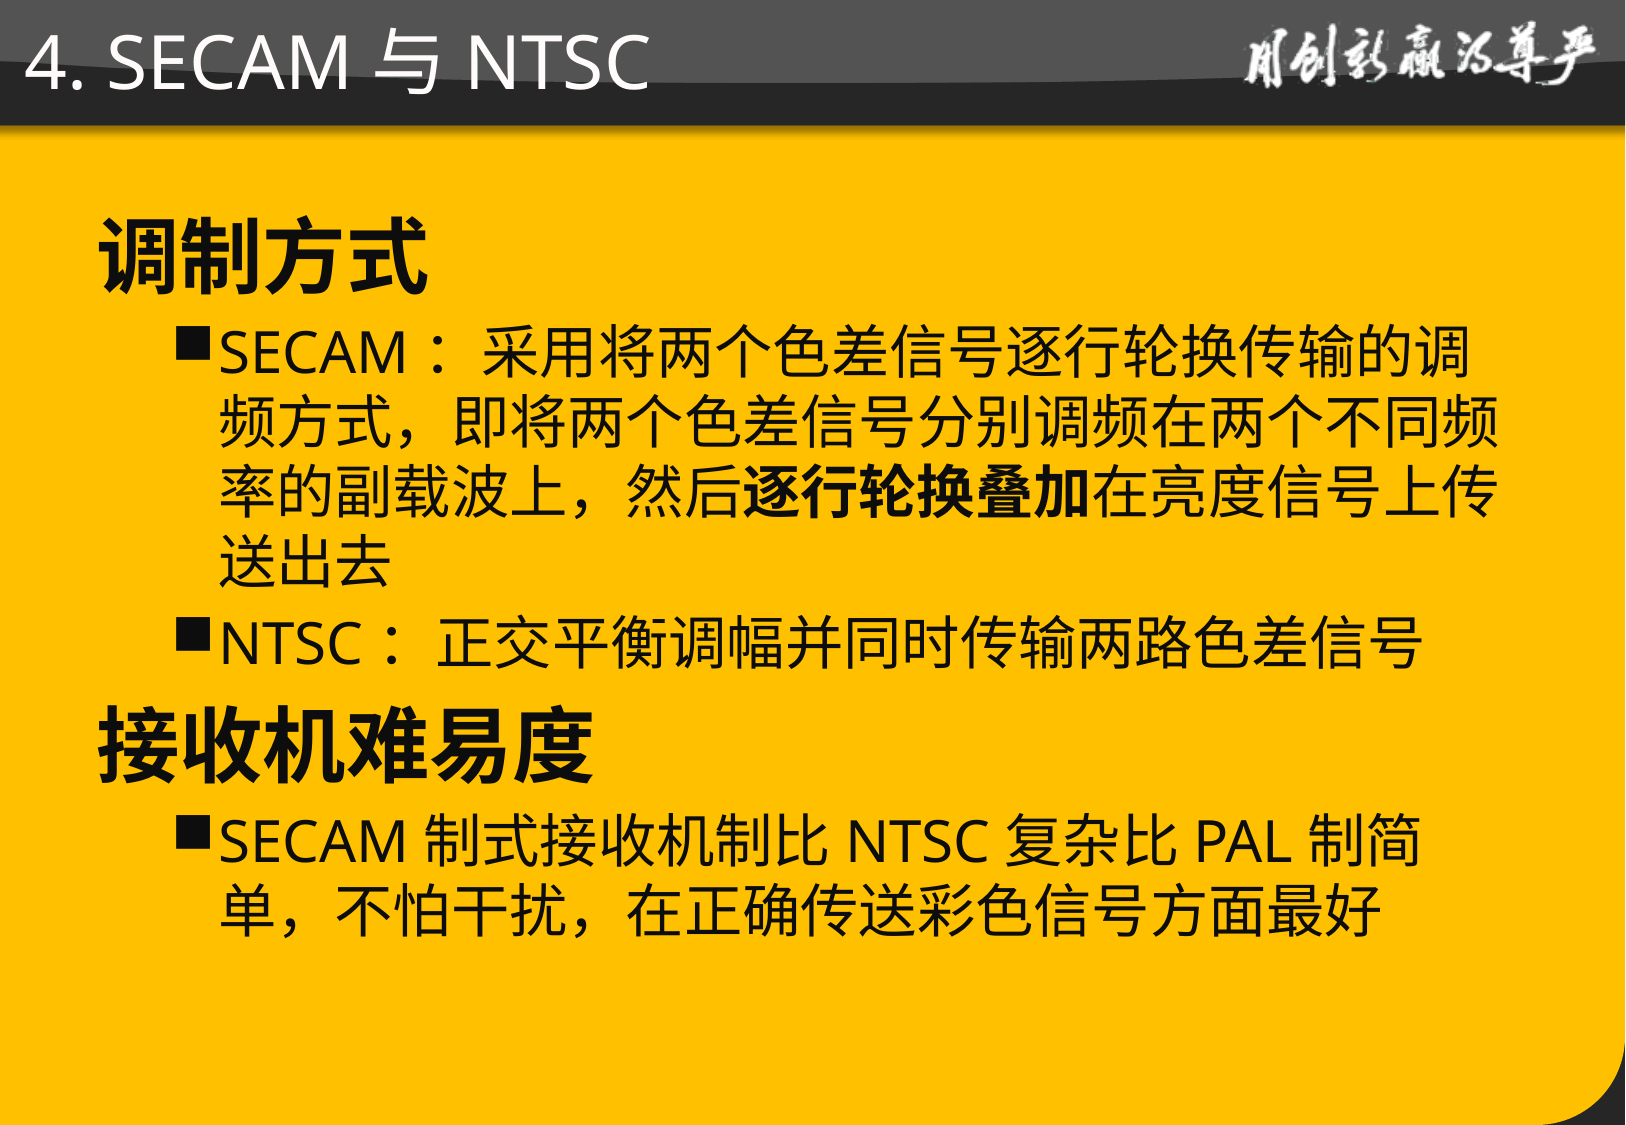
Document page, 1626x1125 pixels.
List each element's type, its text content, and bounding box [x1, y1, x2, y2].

list 调制方式 SECAM：采用将两个色差信号逐行轮换传输的调频方式，即将两个色差信号分别调频在两个不同频率的副载波上，然后逐行轮换叠加在亮度信号上传送出去 NTSC：正交平衡调幅并同时传输两路色差信号 接收机难易度 SECAM制式接收机制比NTSC复杂比PAL制简单，不怕干扰，在正确传送彩色信号方面最好 [81, 196, 1544, 1005]
title 4. SECAM与NTSC [9, 0, 1472, 135]
picture [0, 0, 9, 83]
picture [1472, 0, 1625, 98]
